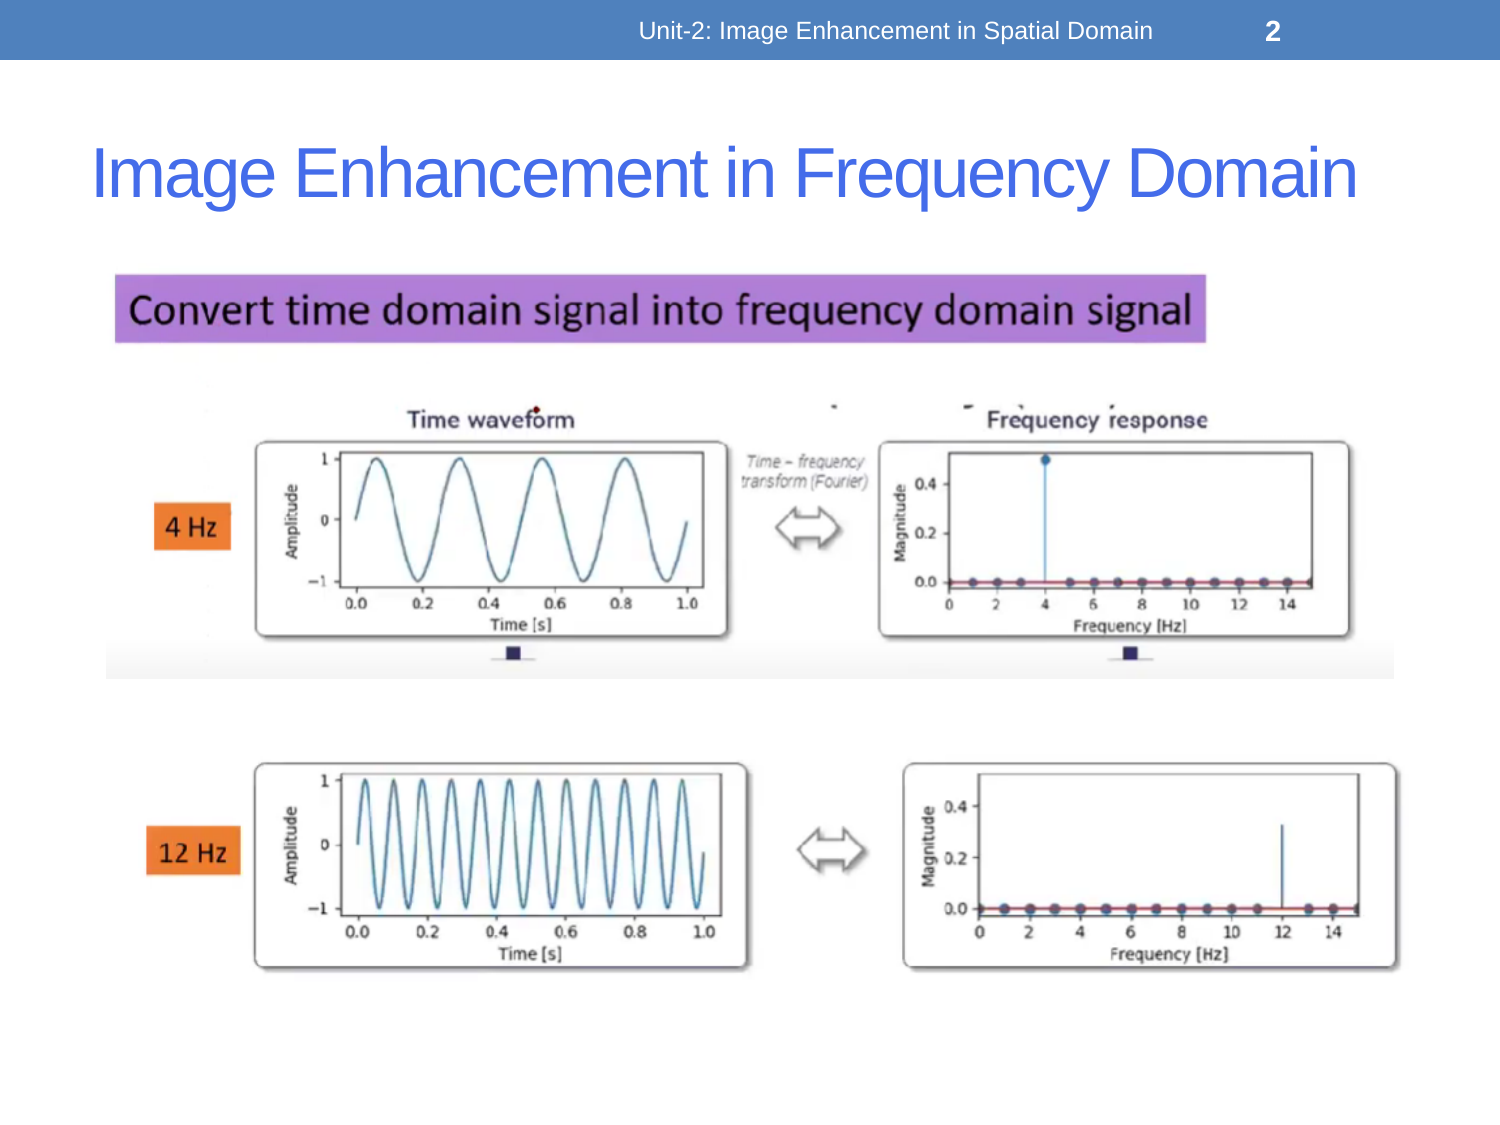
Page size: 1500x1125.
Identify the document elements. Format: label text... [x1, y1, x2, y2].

picture [105, 262, 1394, 679]
slide_number 2 [1250, 3, 1425, 57]
picture [125, 732, 1426, 1009]
title Image Enhancement in Frequency Domain [75, 87, 1425, 250]
footer Unit-2: Image Enhancement in Spatial Domain [562, 3, 1238, 57]
